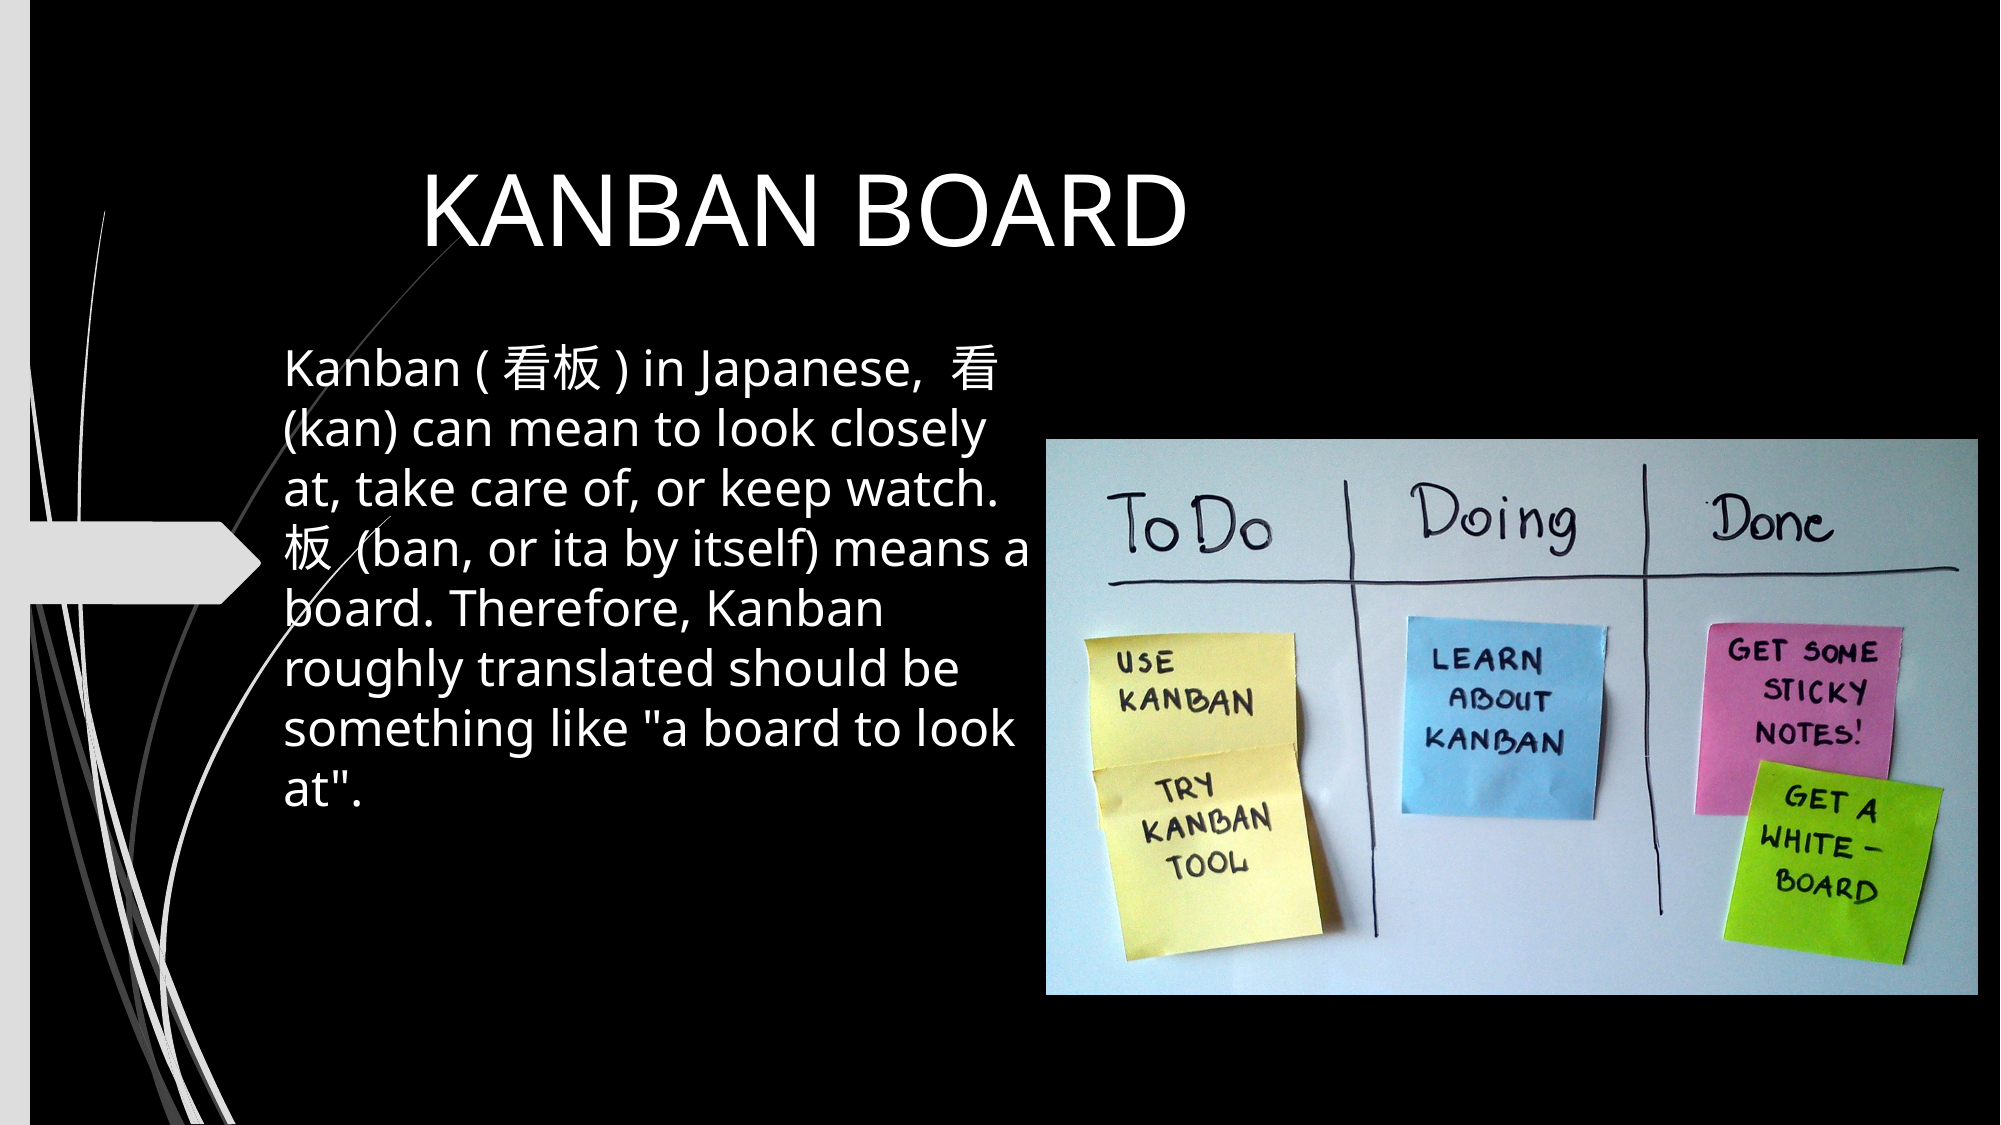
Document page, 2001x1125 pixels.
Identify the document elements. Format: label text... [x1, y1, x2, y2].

list Kanban (看板) in Japanese, 看 (kan) can mean to look closely at, take care of, or keep watch. 板 (ban, or ita by itself) means a board. Therefore, Kanban roughly translated should be something like "a board to look at". [268, 311, 1067, 842]
picture [1046, 438, 1979, 995]
title KANBAN BOARD [403, 52, 1866, 360]
